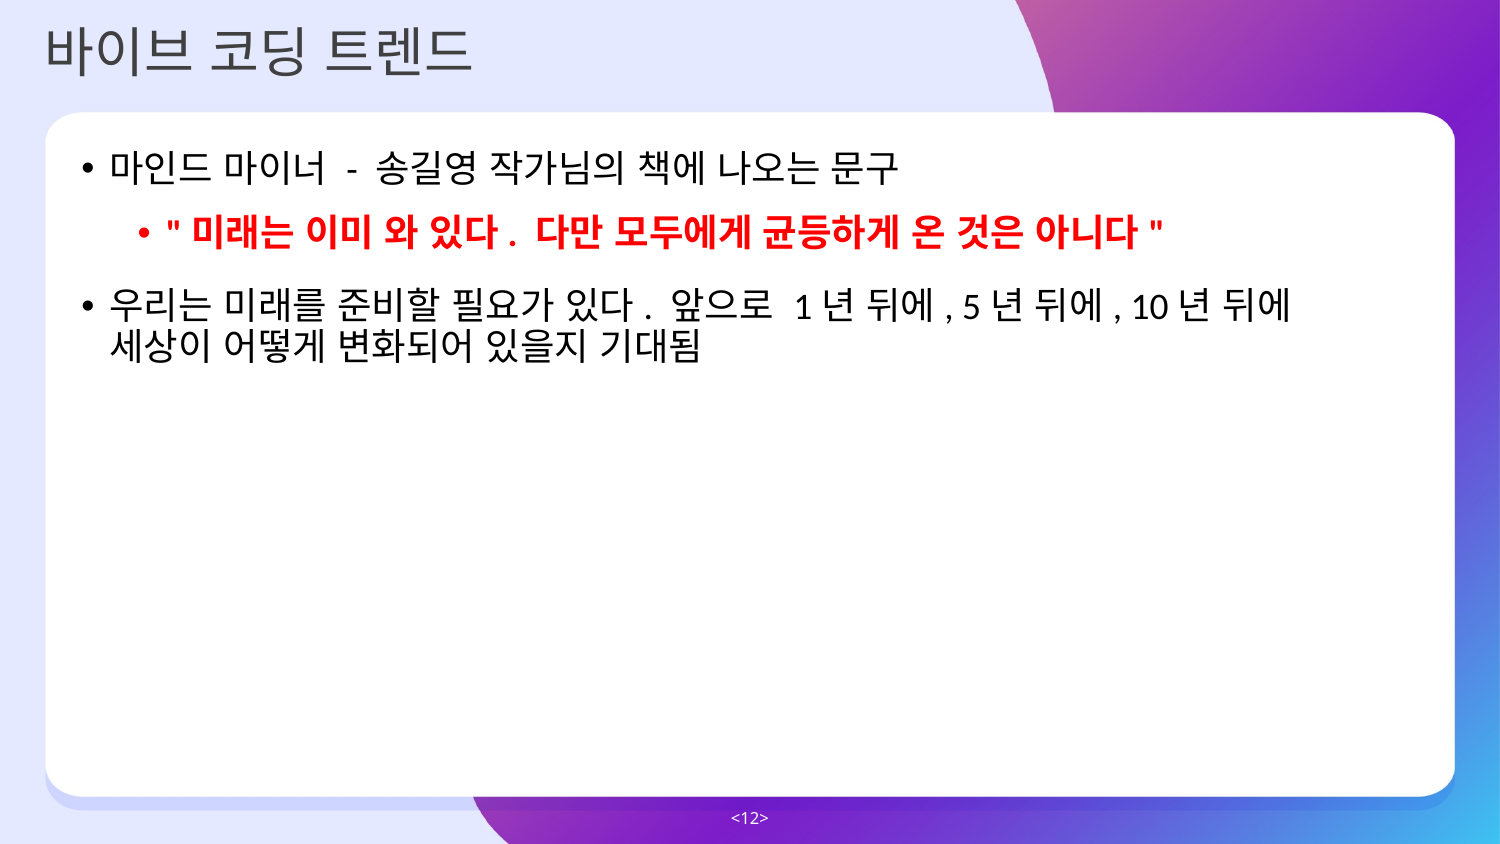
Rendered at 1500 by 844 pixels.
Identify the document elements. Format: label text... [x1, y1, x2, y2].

title 바이브 코딩 트렌드 [29, 17, 1323, 181]
list 마인드 마이너 - 송길영 작가님의 책에 나오는 문구 "미래는 이미 와 있다. 다만 모두에게 균등하게 온 것은 아니다" 우리는 미래를 준비할 필요가 있다. 앞으로 1년 뒤에, 5년 뒤에, 10년 뒤에 세상이 어떻게 변화되어 있을지 기대됨 [65, 141, 1361, 678]
picture [0, 0, 1500, 844]
